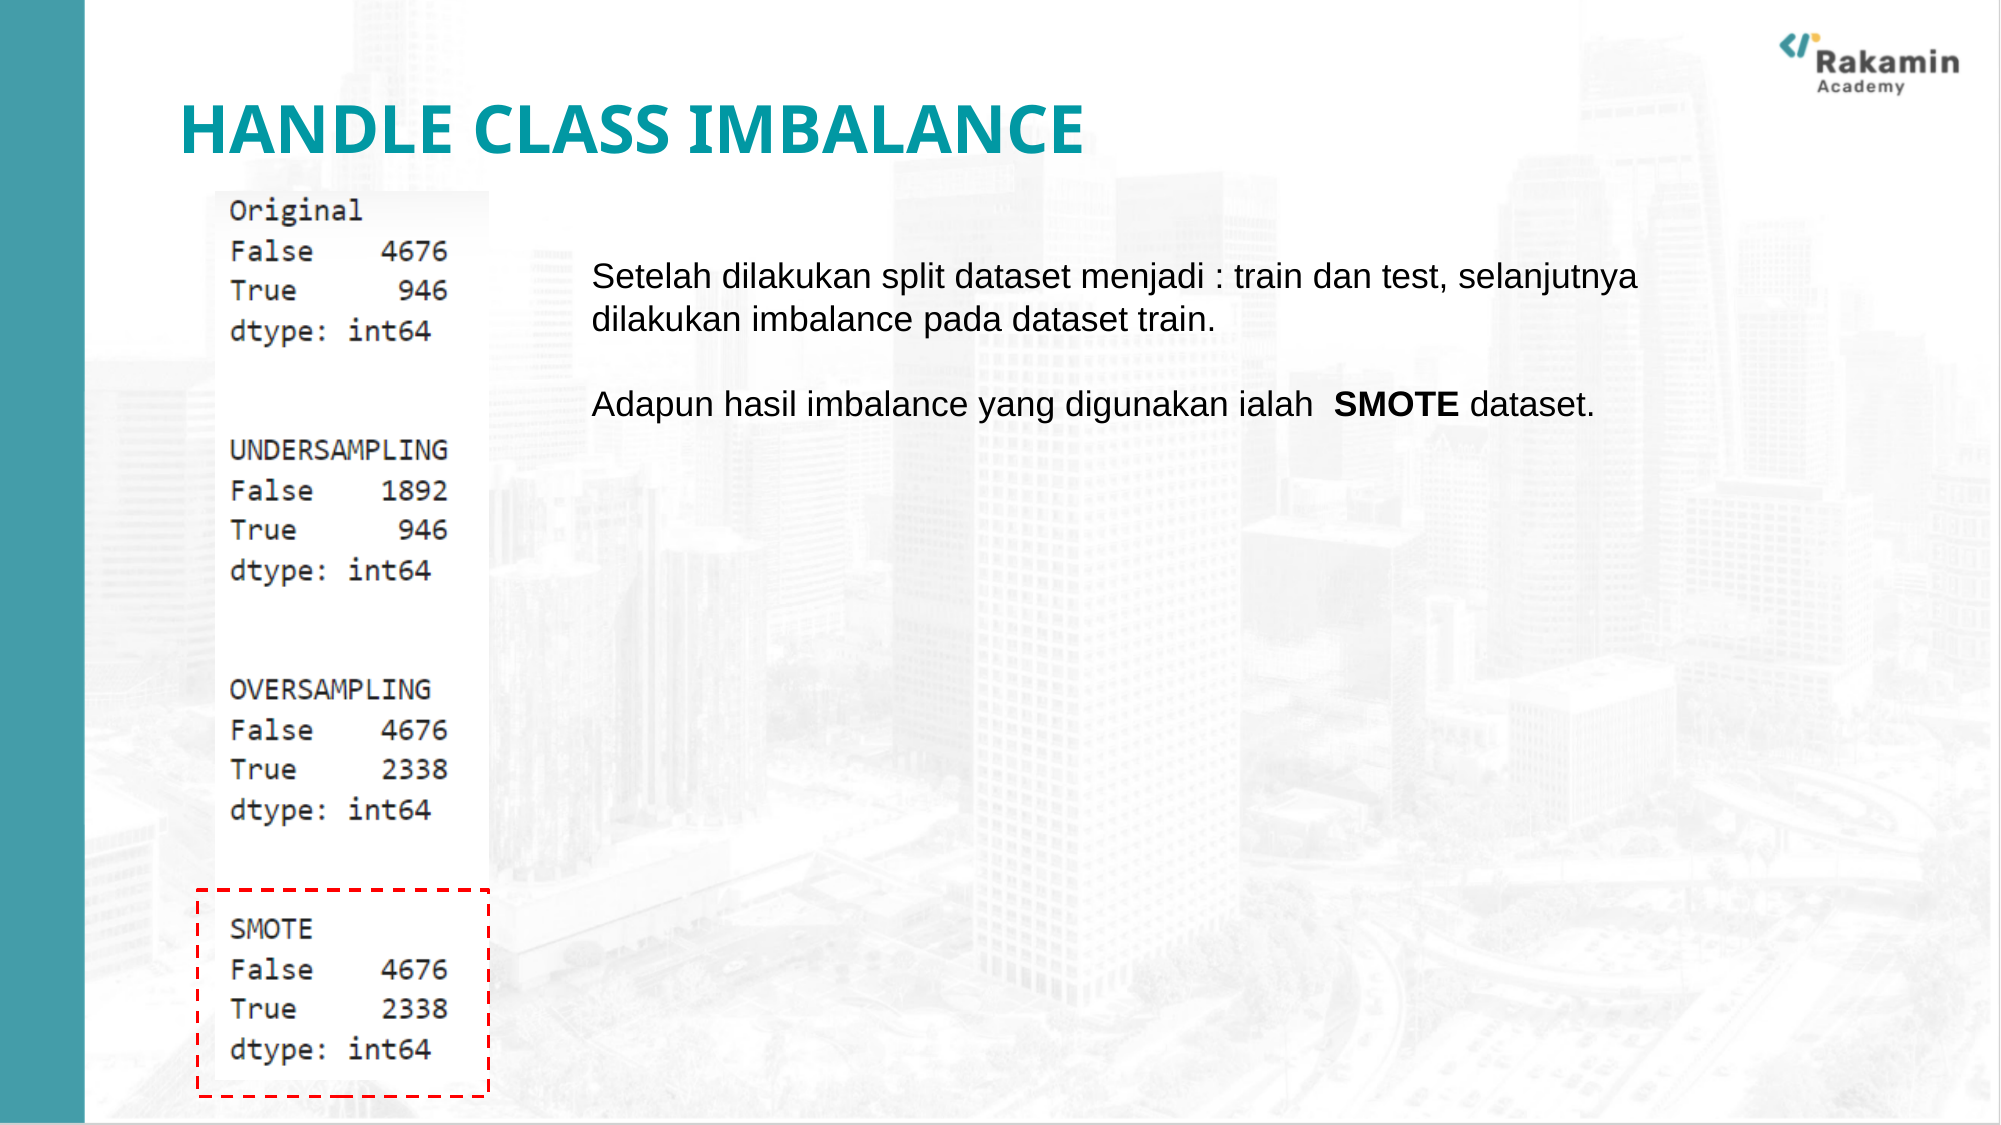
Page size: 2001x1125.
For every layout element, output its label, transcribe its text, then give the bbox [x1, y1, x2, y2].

text_box [197, 889, 489, 1097]
picture [0, 0, 2001, 1125]
text_box Setelah dilakukan split dataset menjadi : train dan test, selanjutnya dilakukan imbalance pada dataset train. Adapun hasil imbalance yang digunakan ialah SMOTE dataset. [576, 238, 1783, 439]
text_box HANDLE CLASS IMBALANCE [163, 77, 1371, 175]
